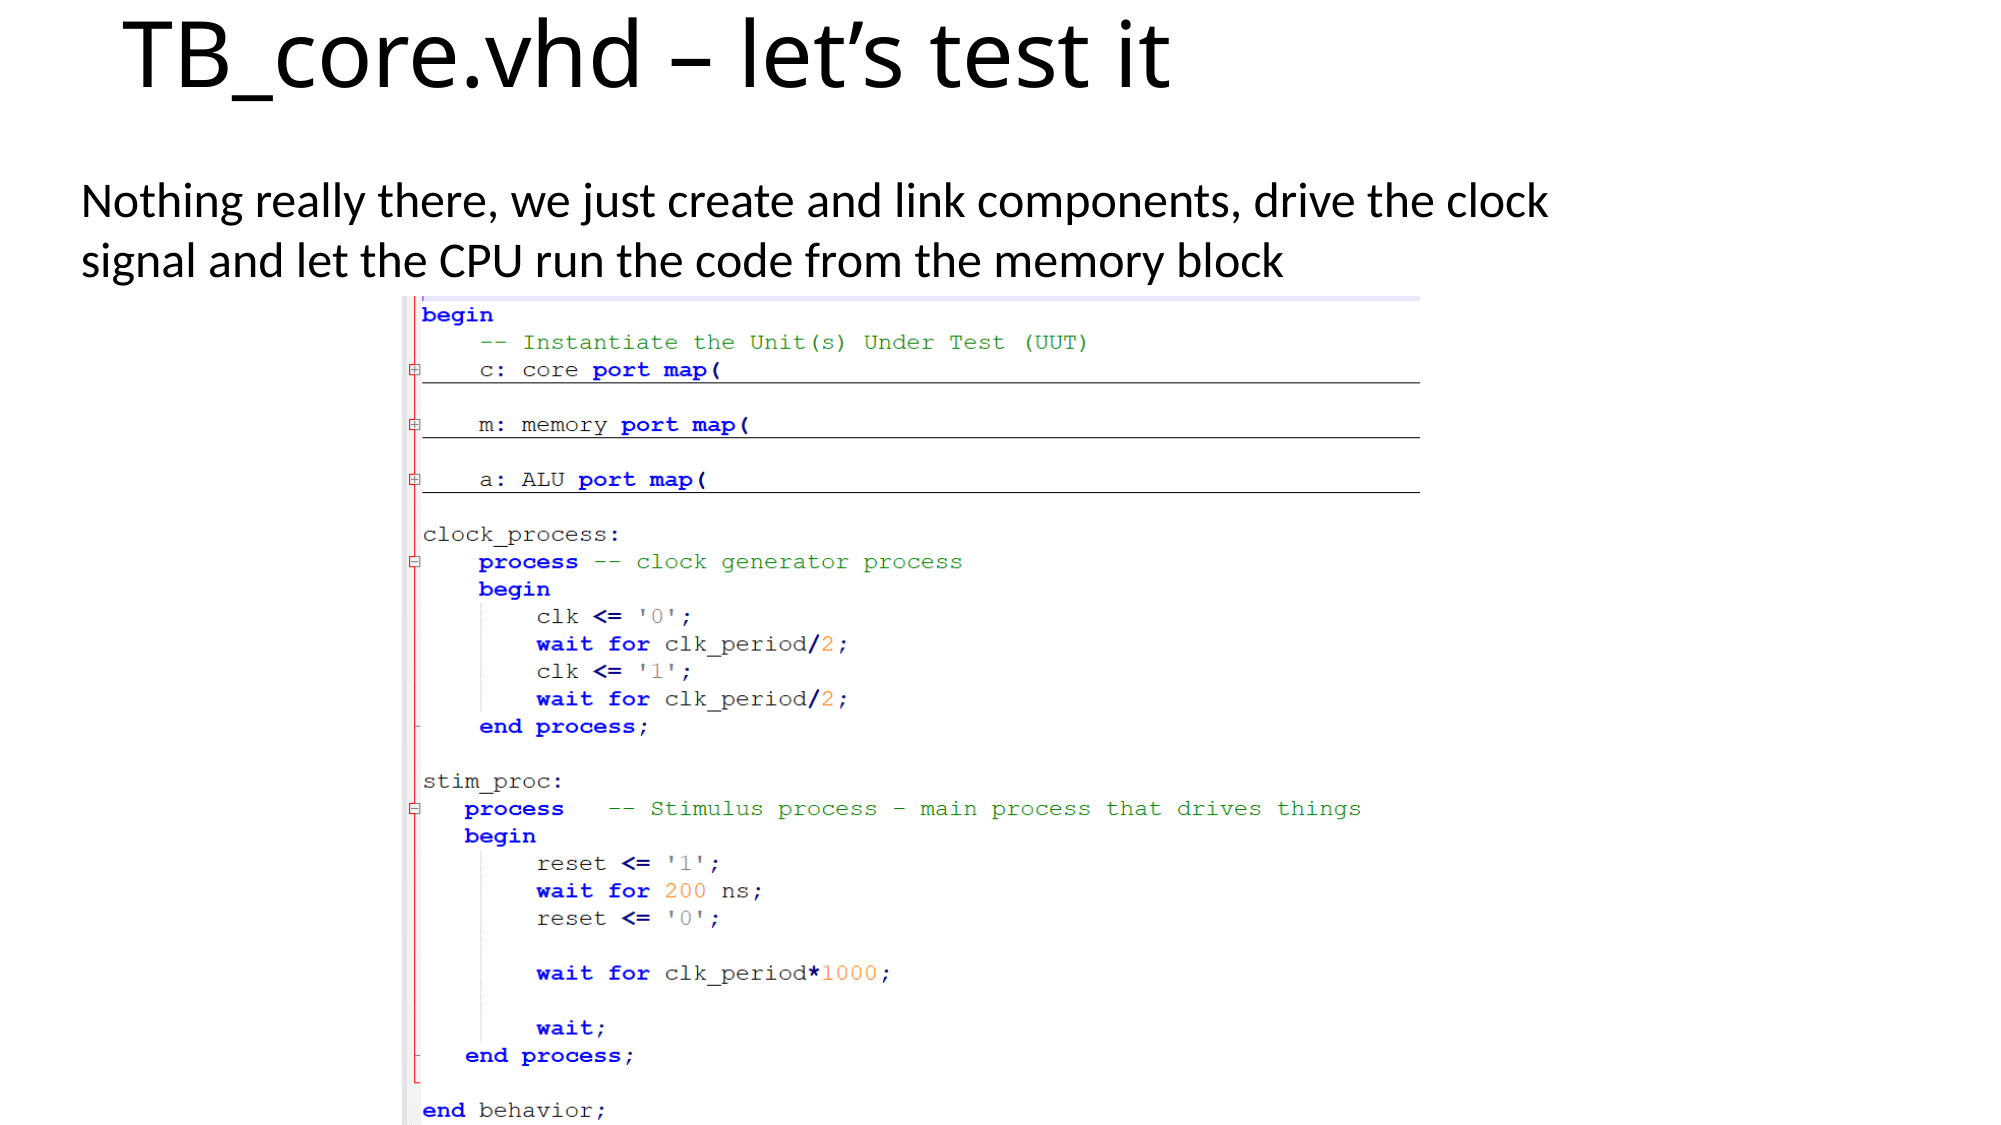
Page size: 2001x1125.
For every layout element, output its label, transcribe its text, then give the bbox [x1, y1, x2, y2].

picture [402, 296, 1420, 1125]
title TB_core.vhd – let’s test it [107, 0, 2000, 117]
text_box Nothing really there, we just create and link components, drive the clock signal and let the CPU run the code from the memory block [66, 160, 1618, 295]
